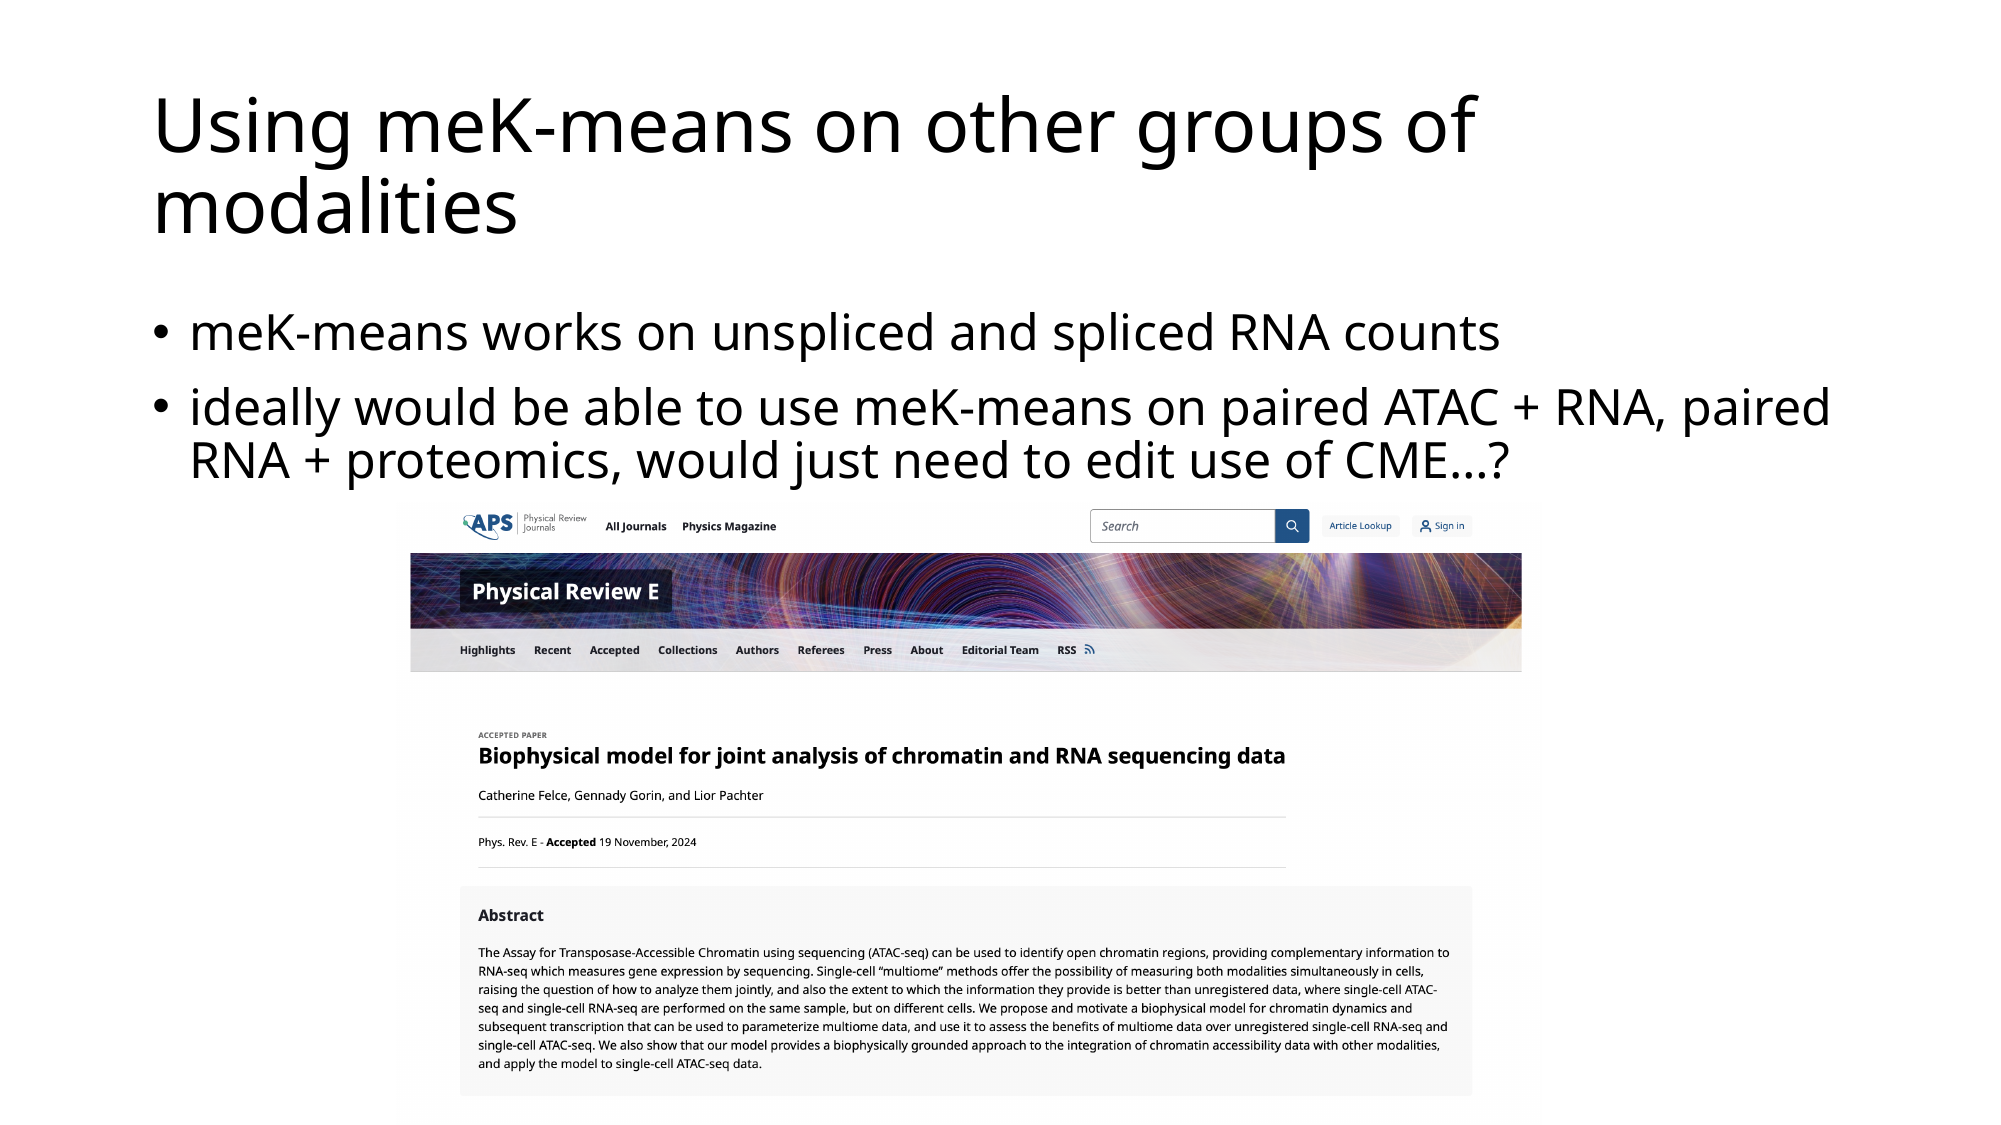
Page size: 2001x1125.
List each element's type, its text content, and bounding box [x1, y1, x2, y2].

picture [396, 502, 1542, 1125]
title Using meK-means on other groups of modalities [137, 59, 1863, 278]
list meK-means works on unspliced and spliced RNA counts ideally would be able to use meK-means on paired ATAC + RNA, paired RNA + proteomics, would just need to edit use of CME…? [137, 299, 1863, 1014]
